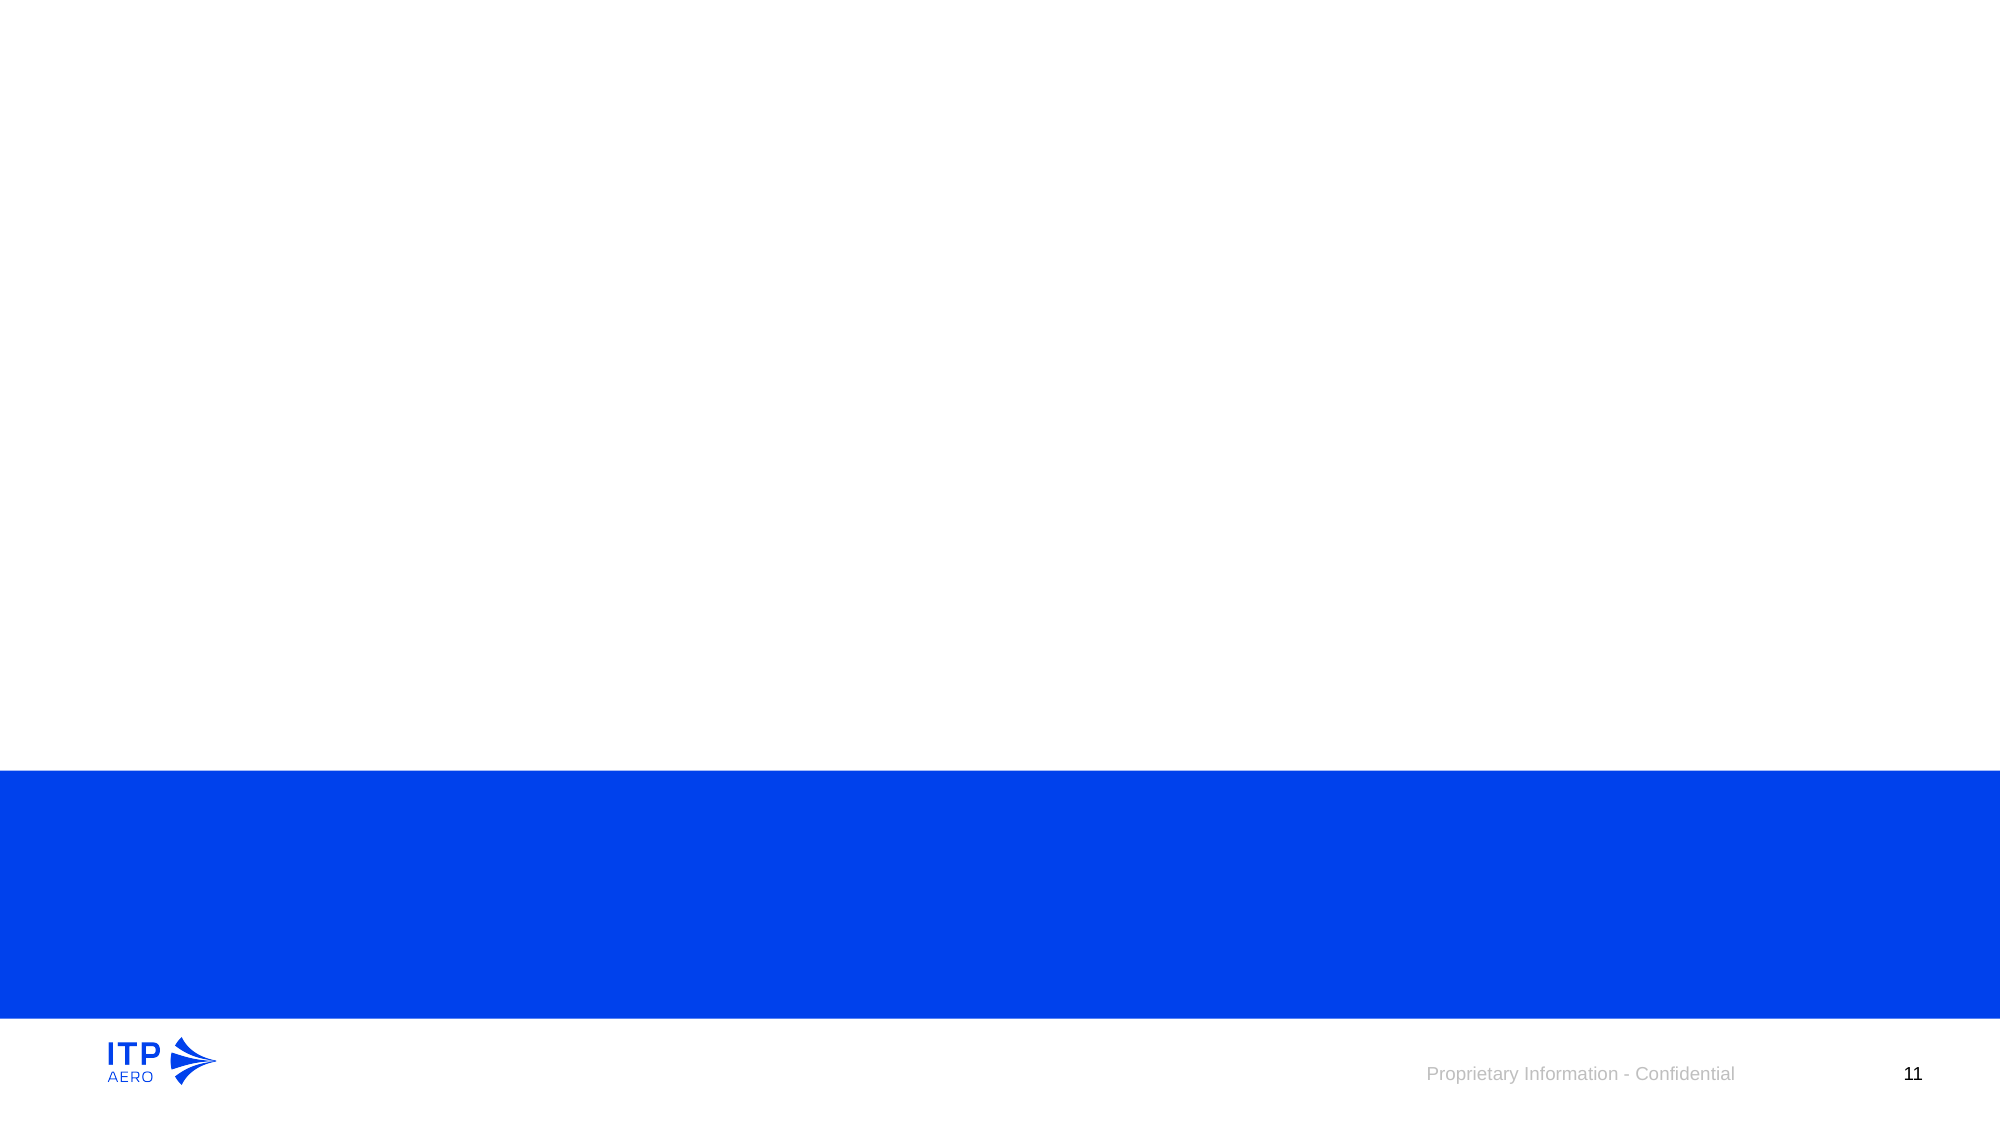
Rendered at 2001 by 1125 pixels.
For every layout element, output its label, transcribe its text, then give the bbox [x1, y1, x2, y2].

slide_number 11 [1777, 1042, 1939, 1103]
footer Proprietary Information - Confidential [1411, 1042, 1774, 1103]
picture [85, 1019, 239, 1108]
